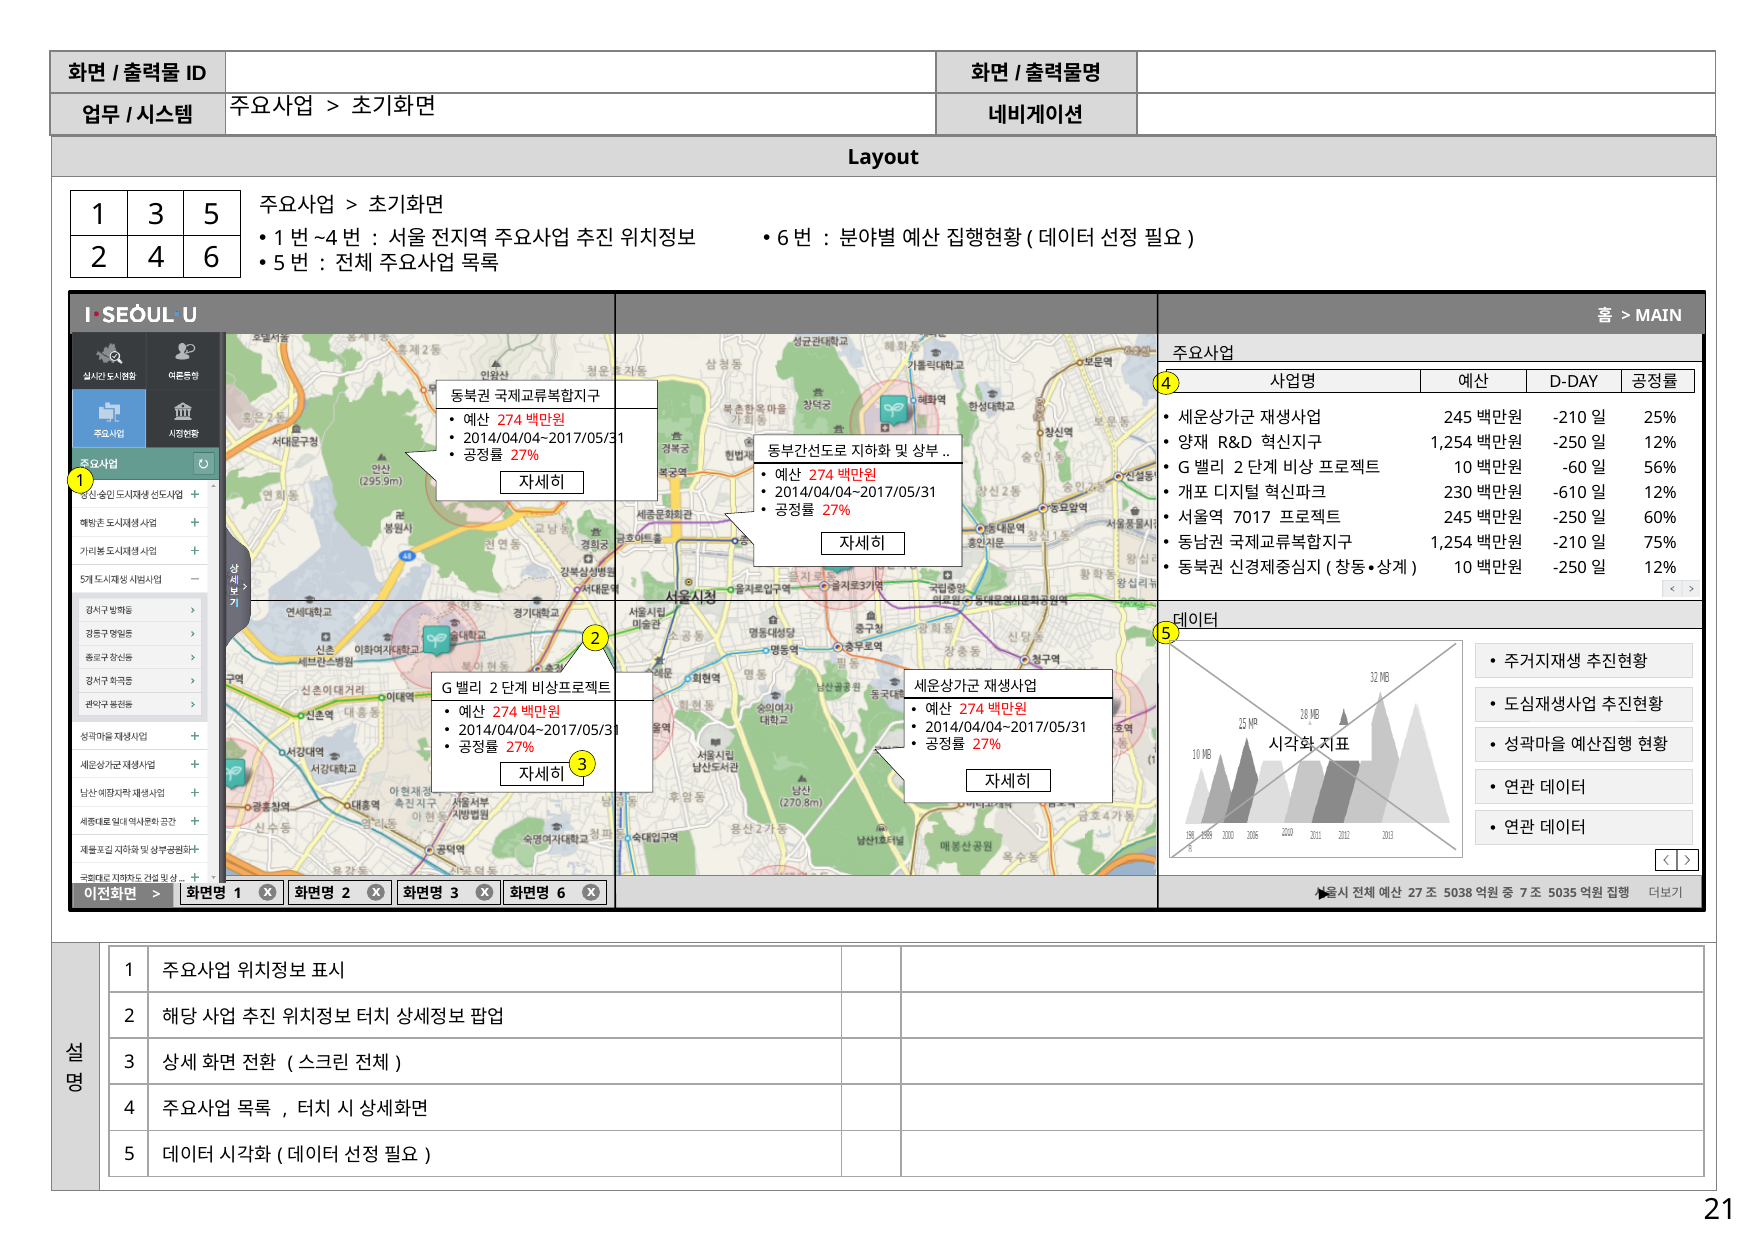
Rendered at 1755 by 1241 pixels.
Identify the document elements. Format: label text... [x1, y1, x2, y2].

table_cell 5 [110, 1131, 147, 1176]
text_box 2 [68, 233, 126, 280]
table_cell [842, 993, 900, 1037]
table_cell 해당 사업 추진 위치정보 터치 상세정보 팝업 [149, 993, 841, 1037]
table_cell [842, 1131, 900, 1176]
table_cell [842, 1085, 900, 1130]
table_cell [902, 1039, 1703, 1083]
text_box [616, 291, 1157, 599]
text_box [283, 612, 610, 911]
table_header [902, 947, 1703, 991]
picture [72, 299, 279, 911]
table_cell [842, 1039, 900, 1083]
text_box 6번 : 분야별 예산 집행현황(데이터 선정 필요) [748, 217, 1251, 257]
table_cell 주요사업 목록 , 터치 시 상세화면 [149, 1085, 841, 1130]
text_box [620, 612, 1153, 911]
table_cell [902, 1085, 1703, 1130]
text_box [1158, 291, 1705, 600]
text_box 5 [181, 188, 242, 233]
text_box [1169, 640, 1699, 873]
table_cell 상세 화면 전환 (스크린 전체) [149, 1039, 841, 1083]
text_box 3 [126, 188, 181, 233]
table_cell 3 [110, 1039, 147, 1083]
table_cell 데이터 시각화(데이터 선정 필요) [149, 1131, 841, 1176]
table_cell 3 [1158, 601, 1703, 612]
table_cell 3 [616, 601, 1157, 612]
table_cell 3 [279, 601, 614, 911]
table_header 주요사업 위치정보 표시 [149, 947, 841, 991]
table_cell 4 [110, 1085, 147, 1130]
table_header [842, 947, 900, 991]
table_cell 2 [110, 993, 147, 1037]
text_box 1 [68, 188, 126, 233]
table_cell [902, 993, 1703, 1037]
text_box 주요사업 > 초기화면 [214, 84, 452, 127]
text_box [68, 291, 614, 599]
table_cell [902, 1131, 1703, 1176]
table_header 1 [110, 947, 147, 991]
text_box 1번~4번 : 서울 전지역 주요사업 추진 위치정보 5번 : 전체 주요사업 목록 [244, 224, 748, 282]
text_box 6 [181, 233, 242, 280]
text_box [1162, 612, 1705, 911]
text_box 4 [126, 233, 181, 280]
text_box 주요사업 > 초기화면 [244, 183, 1704, 224]
